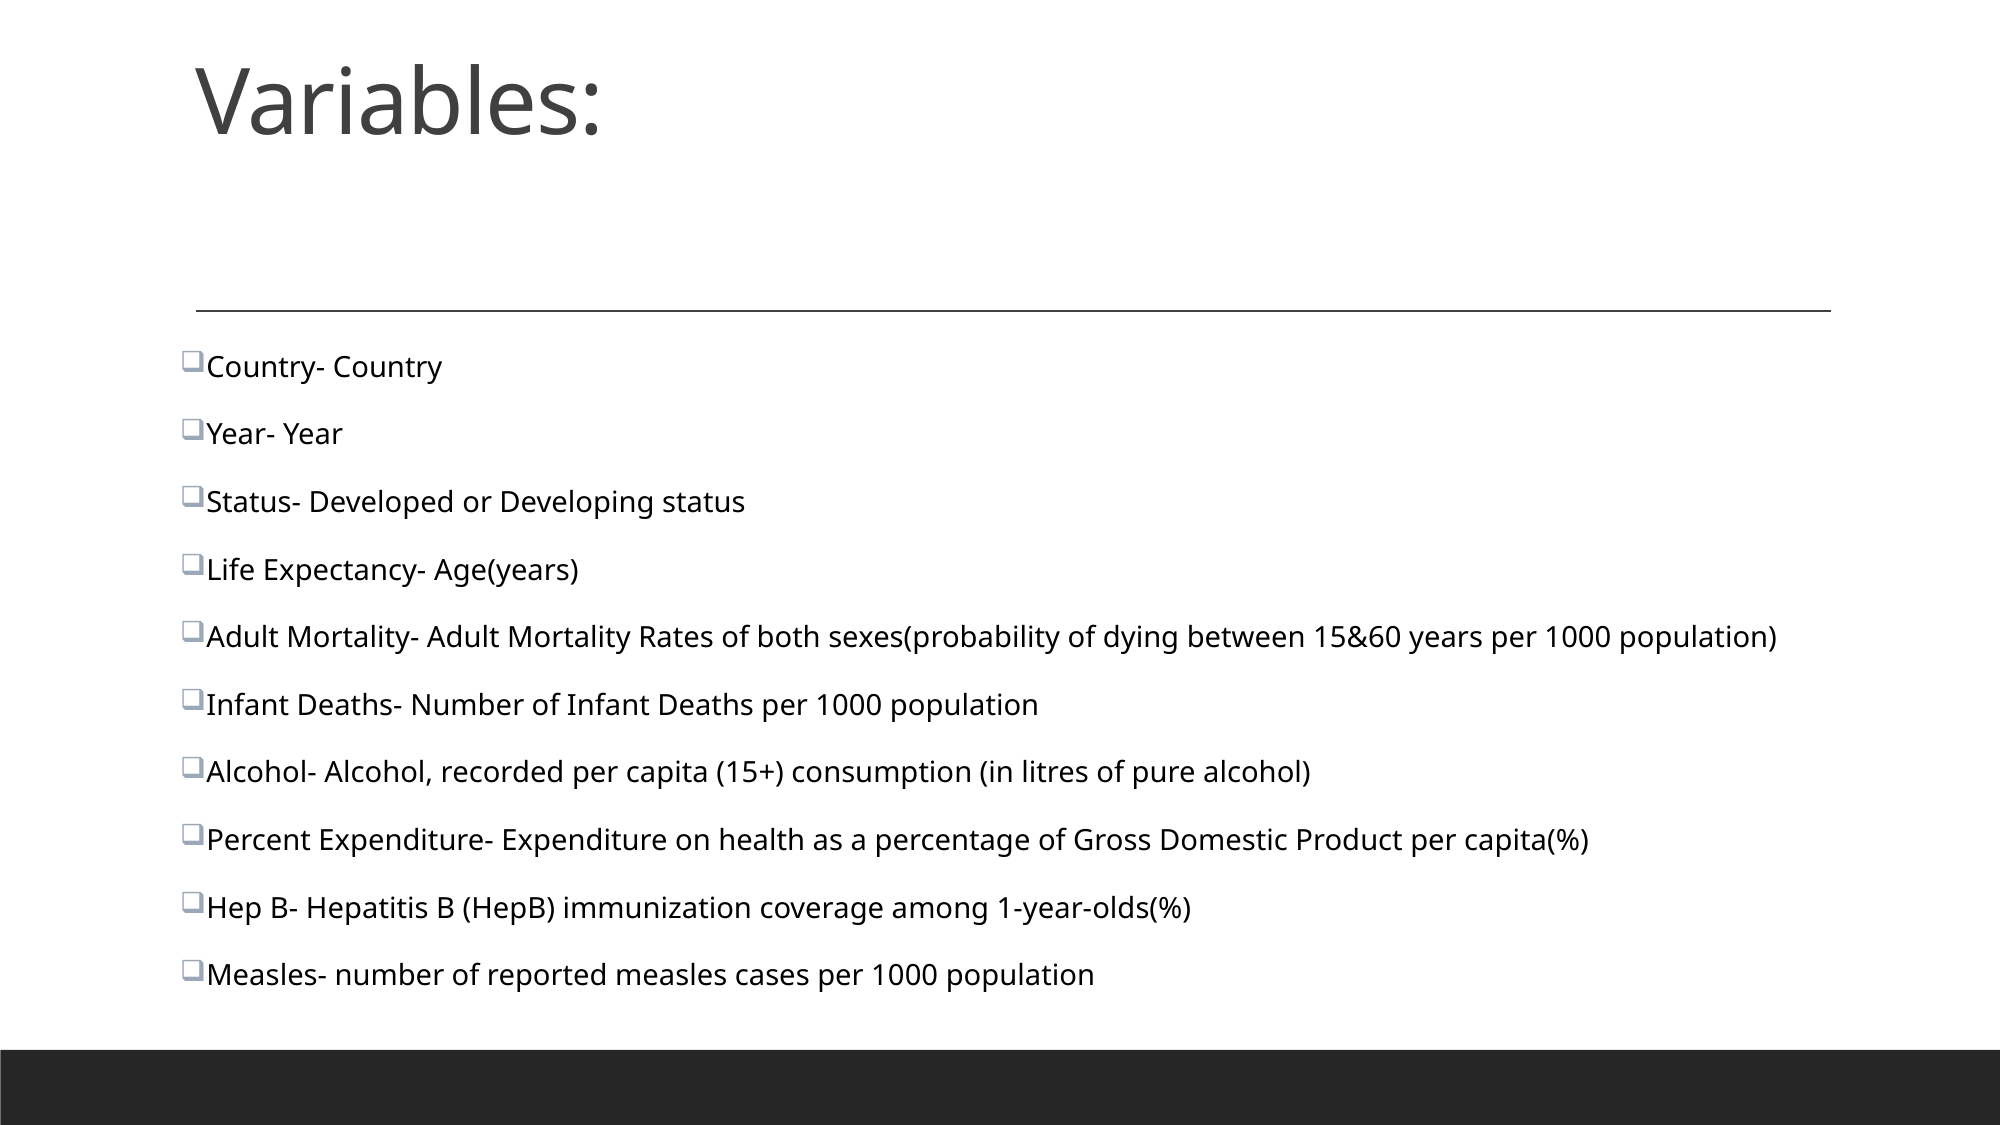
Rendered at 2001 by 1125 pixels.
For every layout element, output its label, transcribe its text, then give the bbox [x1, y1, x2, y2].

title Variables: [180, 47, 1830, 163]
list Country- Country Year- Year Status- Developed or Developing status Life Expectancy- Age(years) Adult Mortality- Adult Mortality Rates of both sexes(probability of dying between 15&60 years per 1000 population) Infant Deaths- Number of Infant Deaths per 1000 population Alcohol- Alcohol, recorded per capita (15+) consumption (in litres of pure alcohol) Percent Expenditure- Expenditure on health as a percentage of Gross Domestic Product per capita(%) Hep B- Hepatitis B (HepB) immunization coverage among 1-year-olds(%) Measles- number of reported measles cases per 1000 population [180, 337, 1830, 1029]
